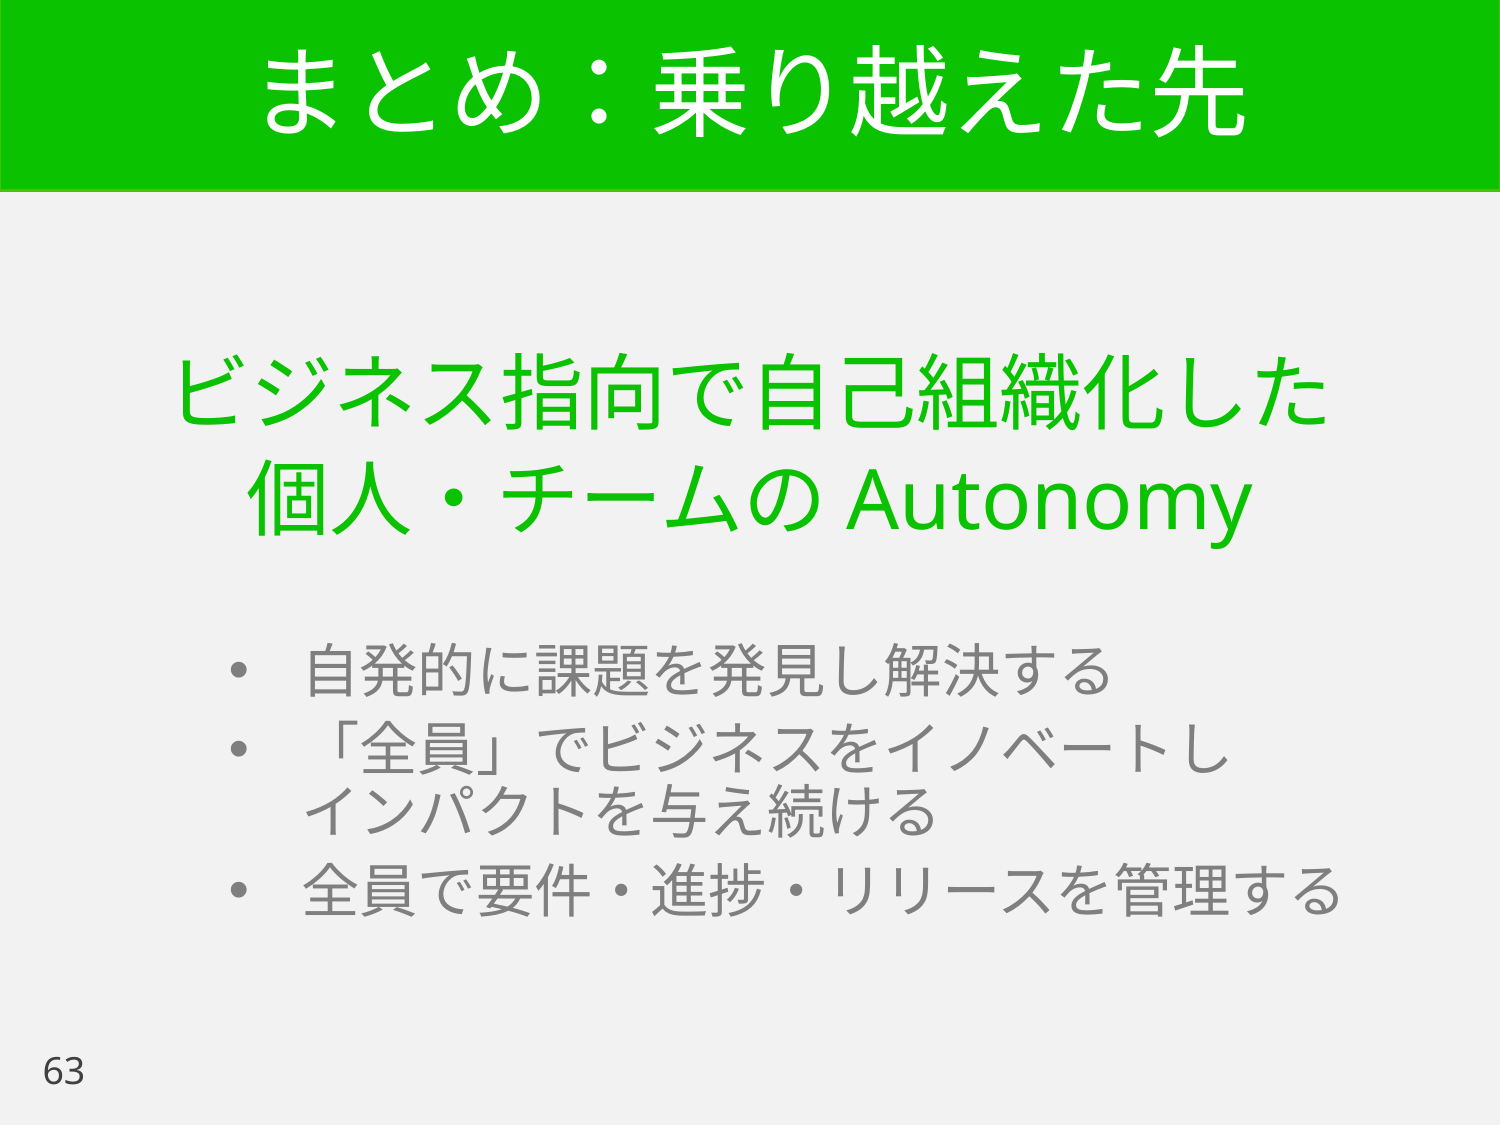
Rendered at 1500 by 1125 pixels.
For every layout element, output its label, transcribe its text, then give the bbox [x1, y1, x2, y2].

list ビジネス指向で自己組織化した 個人・チームのAutonomy 自発的に課題を発見し解決する 「全員」でビジネスをイノベートし インパクトを与え続ける 全員で要件・進捗・リリースを管理する [103, 277, 1397, 1000]
title まとめ：乗り越えた先 [0, 53, 1500, 140]
slide_number 63 [27, 1042, 146, 1102]
